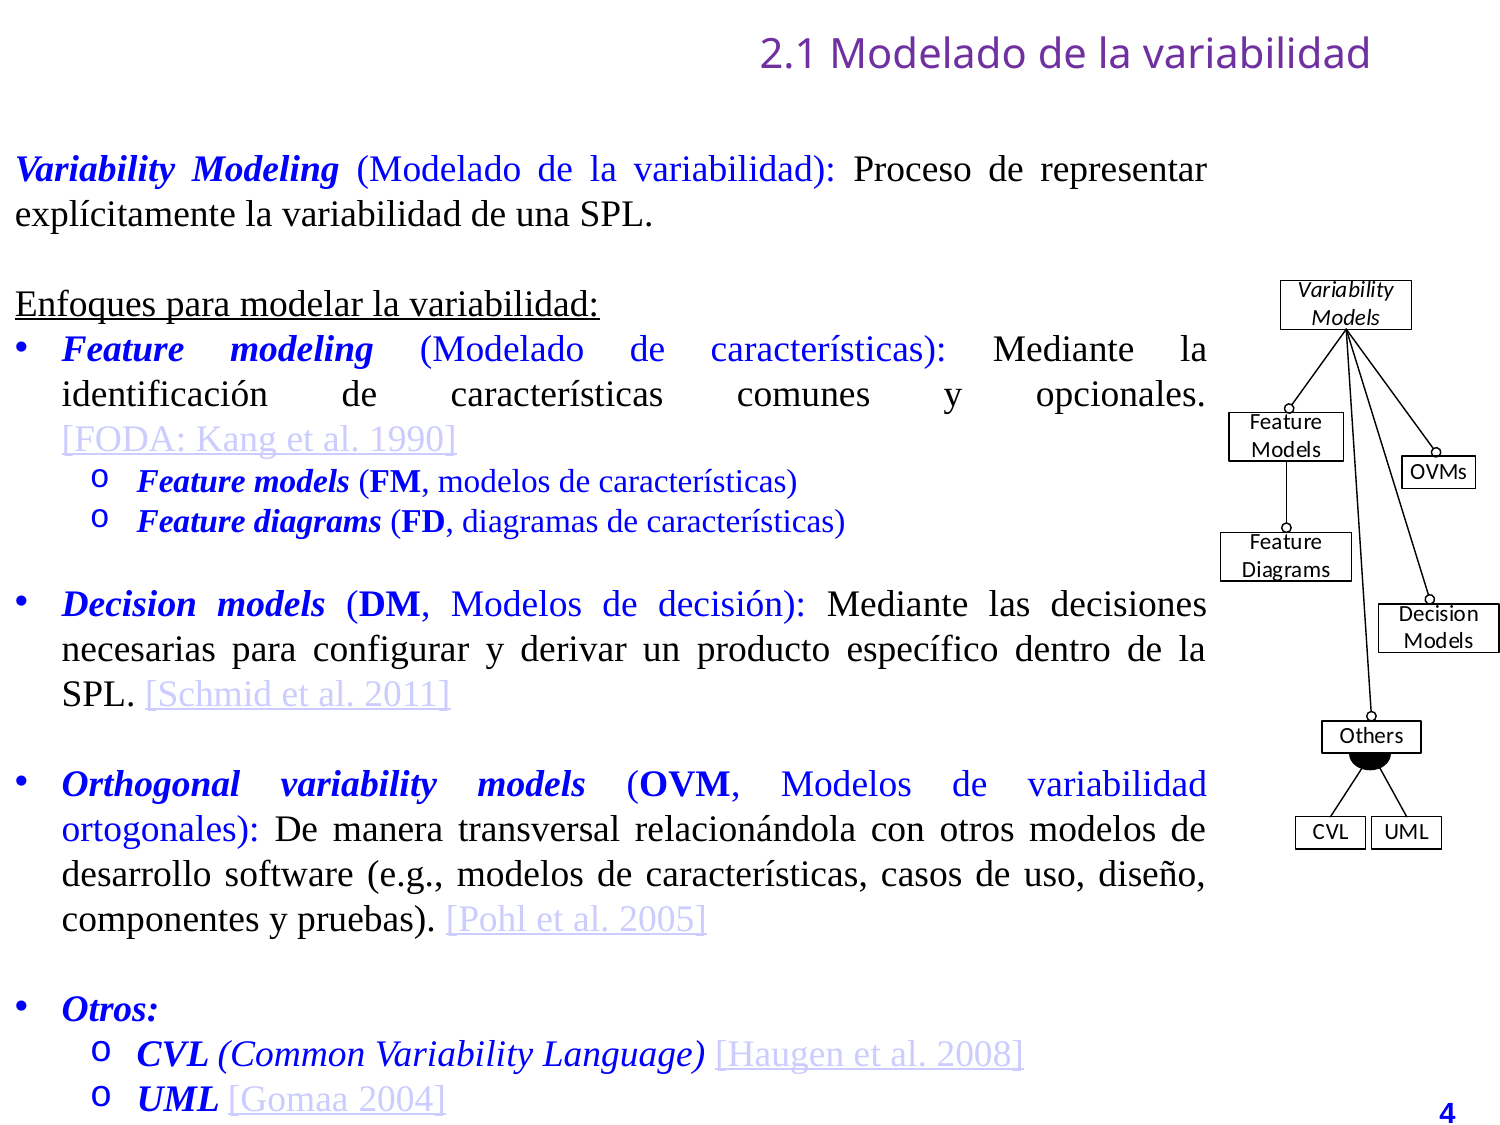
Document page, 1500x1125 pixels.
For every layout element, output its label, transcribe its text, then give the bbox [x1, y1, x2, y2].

picture [1216, 266, 1500, 858]
text_box Variability Modeling (Modelado de la variabilidad): Proceso de representar explícitamente la variabilidad de una SPL. Enfoques para modelar la variabilidad: Feature modeling (Modelado de características): Mediante la identificación de características comunes y opcionales. [FODA: Kang et al. 1990] Feature models (FM, modelos de características) Feature diagrams (FD, diagramas de características) Decision models (DM, Modelos de decisión): Mediante las decisiones necesarias para configurar y derivar un producto específico dentro de la SPL. [Schmid et al. 2011] Orthogonal variability models (OVM, Modelos de variabilidad ortogonales): De manera transversal relacionándola con otros modelos de desarrollo software (e.g., modelos de características, casos de uso, diseño, componentes y pruebas). [Pohl et al. 2005] Otros: CVL (Common Variability Language) [Haugen et al. 2008] UML [Gomaa 2004] [0, 136, 1223, 1125]
title 2.1 Modelado de la variabilidad [631, 19, 1500, 126]
